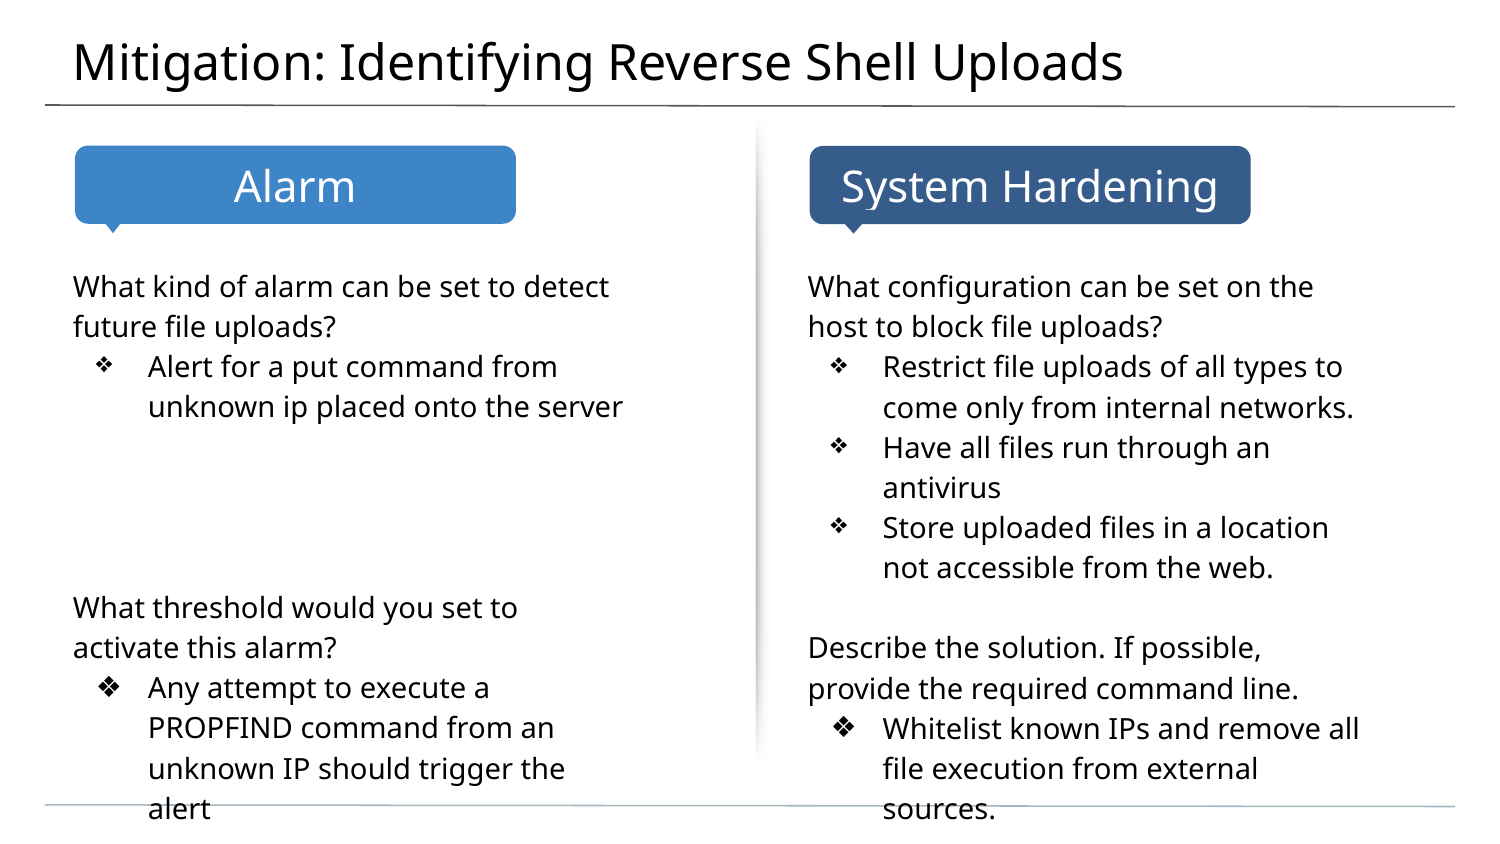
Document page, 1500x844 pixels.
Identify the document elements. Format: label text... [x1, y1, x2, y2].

subtitle What kind of alarm can be set to detect future file uploads? Alert for a put command from unknown ip placed onto the server What threshold would you set to activate this alarm? Any attempt to execute a PROPFIND command from an unknown IP should trigger the alert [0, 262, 704, 805]
subtitle What configuration can be set on the host to block file uploads? Restrict file uploads of all types to come only from internal networks. Have all files run through an antivirus Store uploaded files in a location not accessible from the web. Describe the solution. If possible, provide the required command line. Whitelist known IPs and remove all file execution from external sources. [732, 263, 1438, 805]
picture [703, 107, 839, 782]
title Mitigation: Identifying Reverse Shell Uploads [0, 0, 1500, 88]
